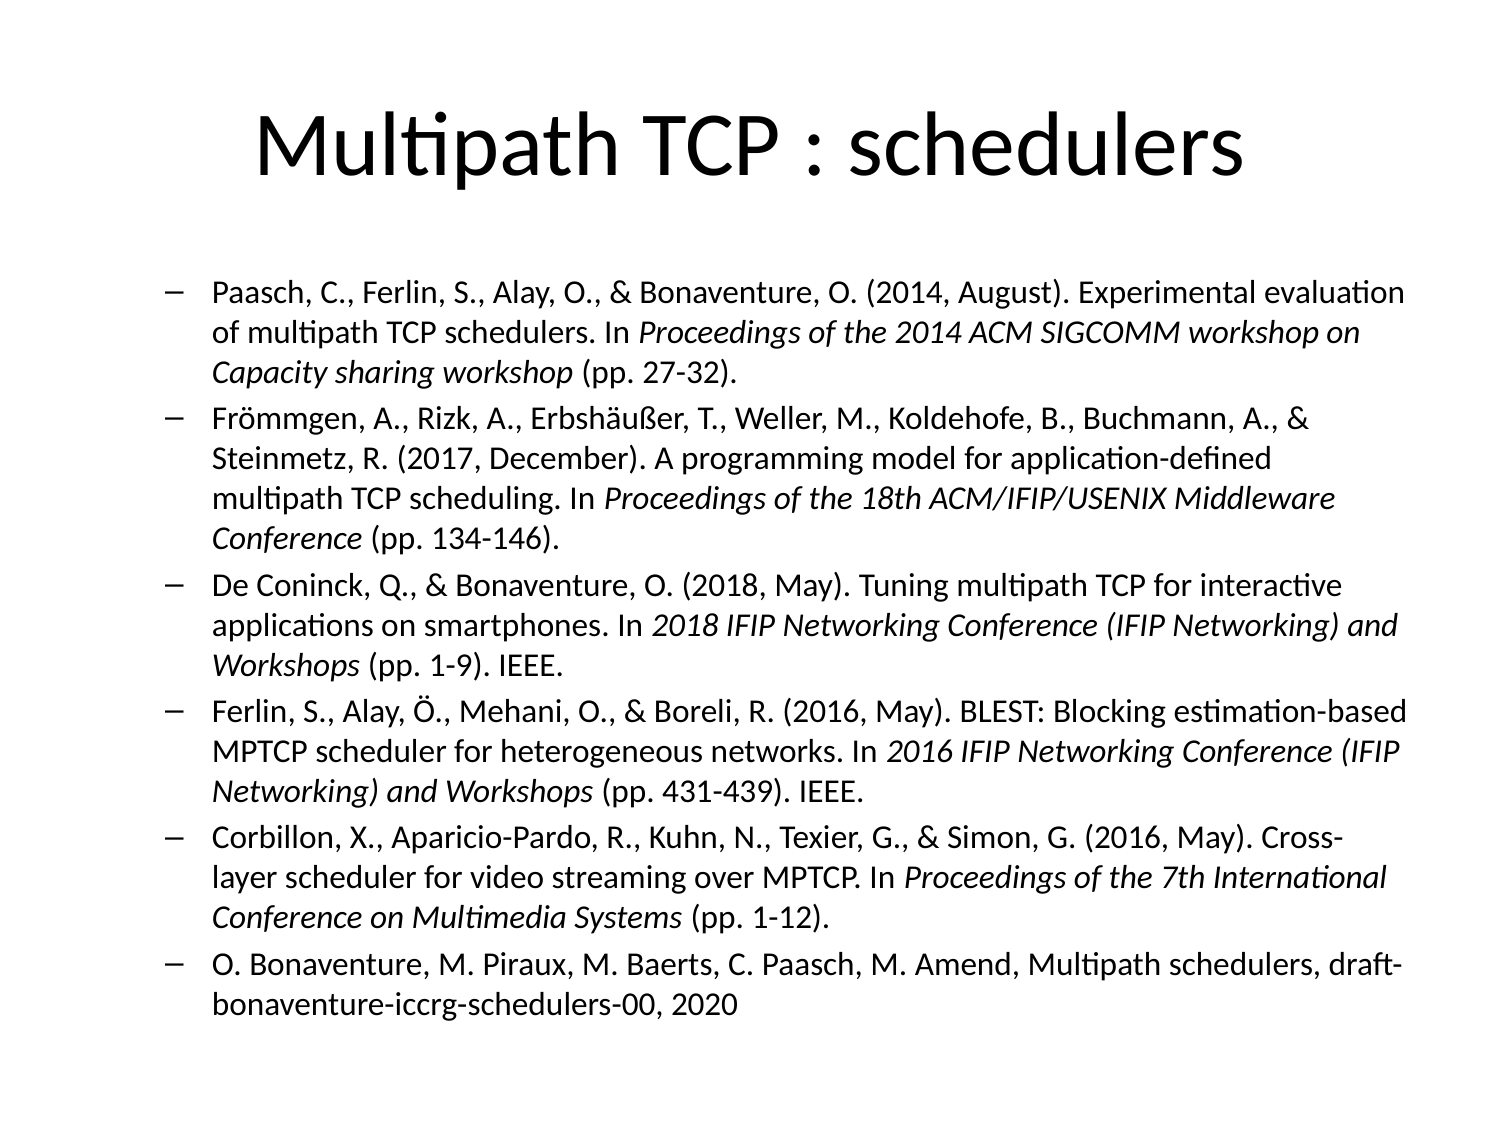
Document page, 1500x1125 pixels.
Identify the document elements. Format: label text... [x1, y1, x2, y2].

title Multipath TCP : schedulers [75, 45, 1425, 233]
list Paasch, C., Ferlin, S., Alay, O., & Bonaventure, O. (2014, August). Experimental evaluation of multipath TCP schedulers. In Proceedings of the 2014 ACM SIGCOMM workshop on Capacity sharing workshop (pp. 27-32). Frömmgen, A., Rizk, A., Erbshäußer, T., Weller, M., Koldehofe, B., Buchmann, A., & Steinmetz, R. (2017, December). A programming model for application-defined multipath TCP scheduling. In Proceedings of the 18th ACM/IFIP/USENIX Middleware Conference (pp. 134-146). De Coninck, Q., & Bonaventure, O. (2018, May). Tuning multipath TCP for interactive applications on smartphones. In 2018 IFIP Networking Conference (IFIP Networking) and Workshops (pp. 1-9). IEEE. Ferlin, S., Alay, Ö., Mehani, O., & Boreli, R. (2016, May). BLEST: Blocking estimation-based MPTCP scheduler for heterogeneous networks. In 2016 IFIP Networking Conference (IFIP Networking) and Workshops (pp. 431-439). IEEE. Corbillon, X., Aparicio-Pardo, R., Kuhn, N., Texier, G., & Simon, G. (2016, May). Cross-layer scheduler for video streaming over MPTCP. In Proceedings of the 7th International Conference on Multimedia Systems (pp. 1-12). O. Bonaventure, M. Piraux, M. Baerts, C. Paasch, M. Amend, Multipath schedulers, draft-bonaventure-iccrg-schedulers-00, 2020 [75, 262, 1425, 1005]
